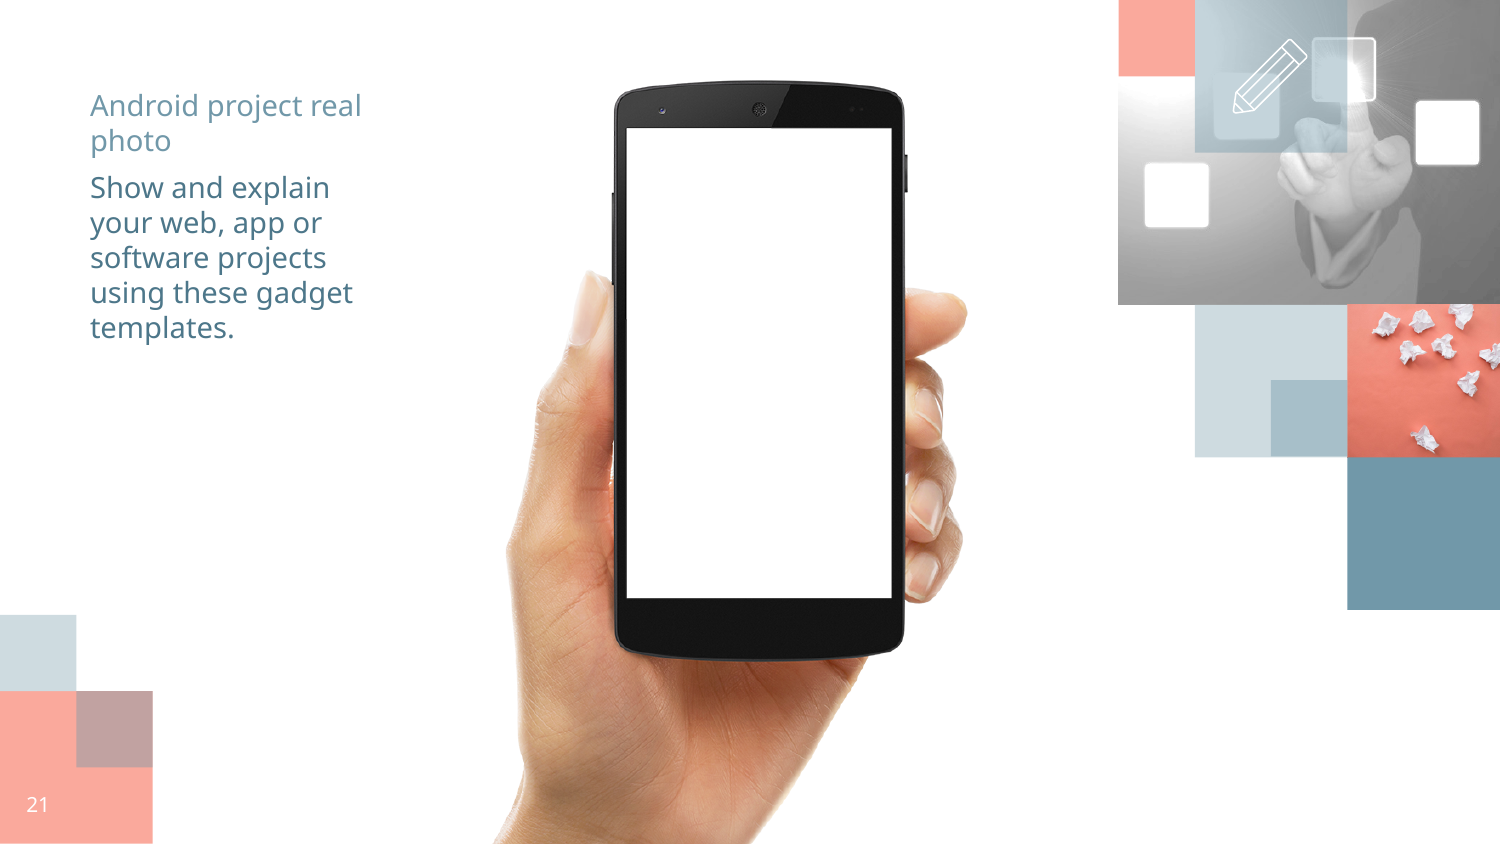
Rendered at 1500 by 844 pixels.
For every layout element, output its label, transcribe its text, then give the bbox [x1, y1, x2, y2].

slide_number ‹#› [0, 767, 77, 844]
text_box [1118, 0, 1500, 305]
list Android project real photo Show and explain your web, app or software projects using these gadget templates. [75, 72, 390, 808]
picture [364, 80, 971, 844]
picture [1348, 304, 1500, 457]
